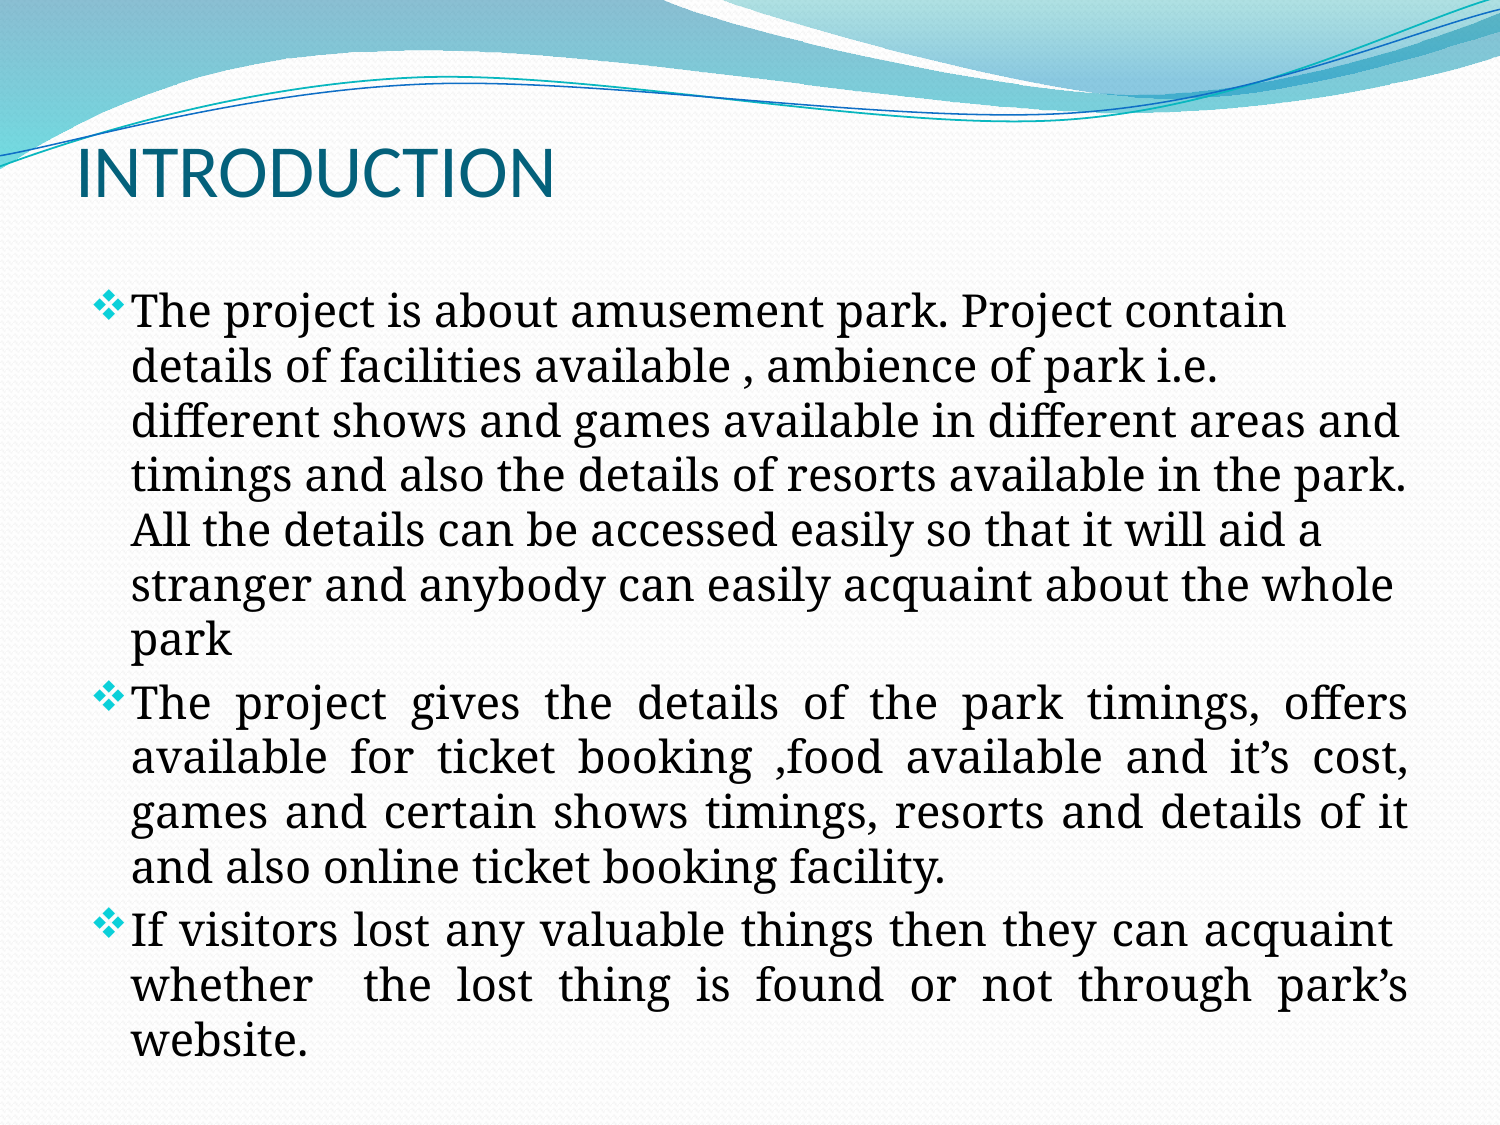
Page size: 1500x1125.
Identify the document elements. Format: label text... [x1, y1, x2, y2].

title INTRODUCTION [75, 115, 1425, 275]
list The project is about amusement park. Project contain details of facilities available , ambience of park i.e. different shows and games available in different areas and timings and also the details of resorts available in the park. All the details can be accessed easily so that it will aid a stranger and anybody can easily acquaint about the whole park The project gives the details of the park timings, offers available for ticket booking ,food available and it’s cost, games and certain shows timings, resorts and details of it and also online ticket booking facility. If visitors lost any valuable things then they can acquaint whether the lost thing is found or not through park’s website. [75, 275, 1425, 1075]
